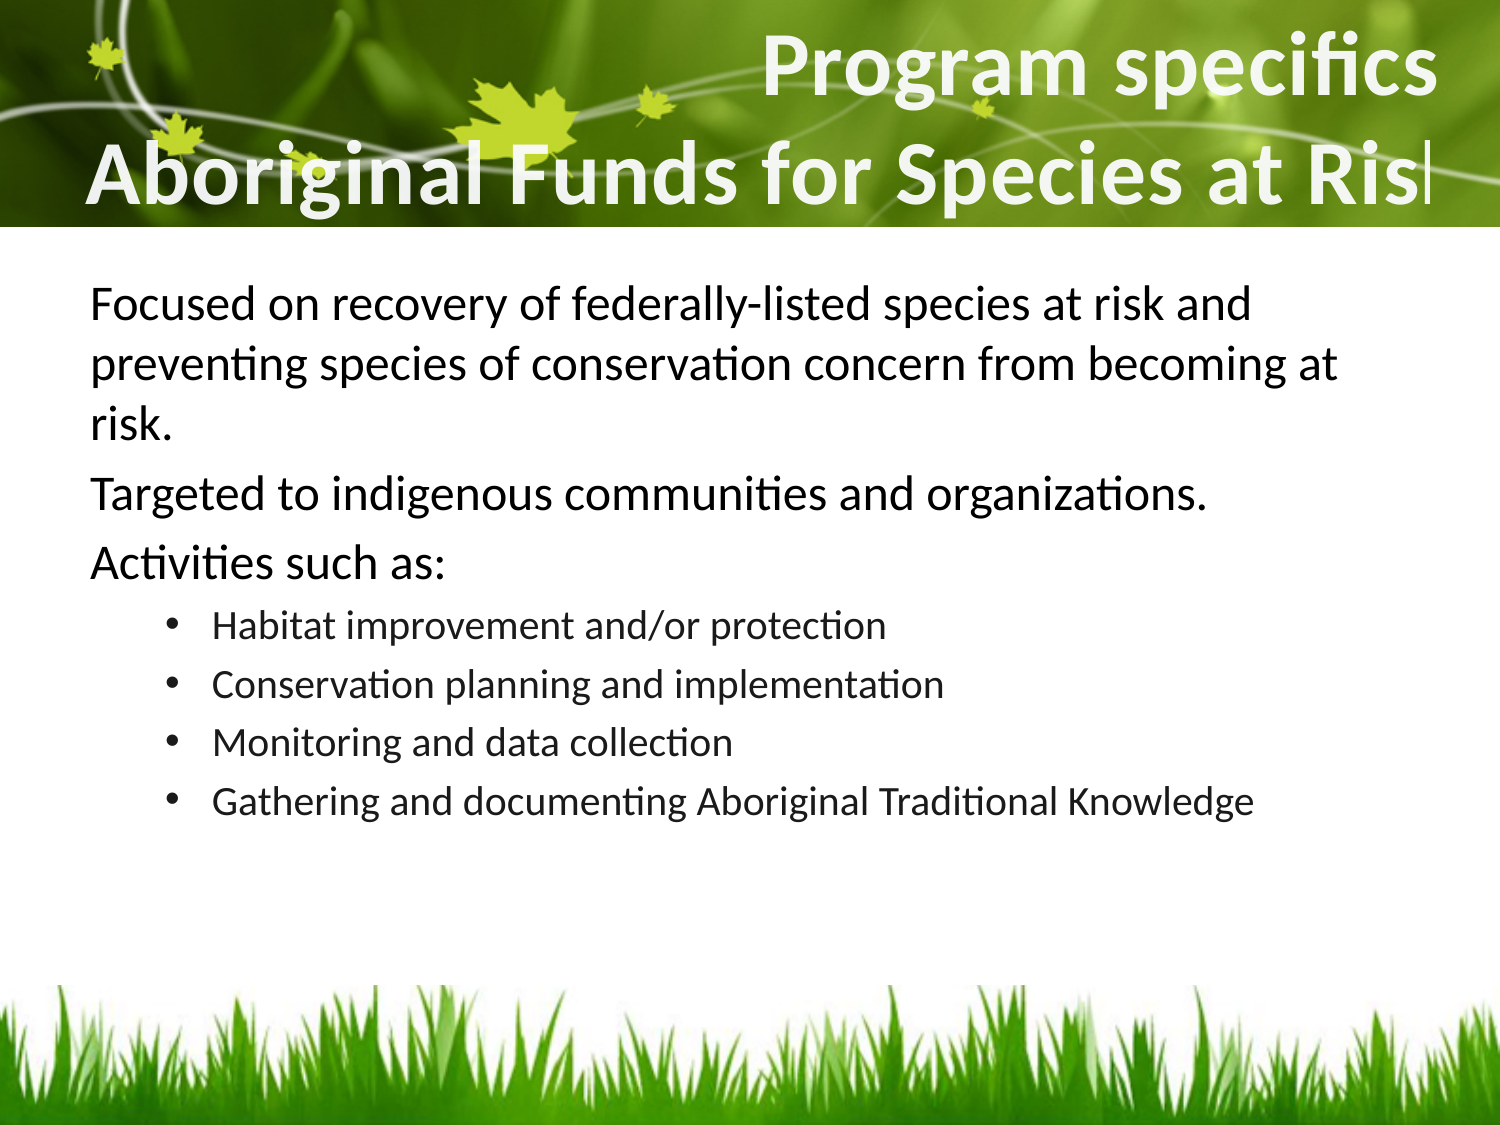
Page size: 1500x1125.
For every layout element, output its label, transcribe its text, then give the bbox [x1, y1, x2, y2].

picture [0, 0, 1500, 227]
picture [0, 984, 1500, 1125]
list Focused on recovery of federally-listed species at risk and preventing species of conservation concern from becoming at risk. Targeted to indigenous communities and organizations. Activities such as: Habitat improvement and/or protection Conservation planning and implementation Monitoring and data collection Gathering and documenting Aboriginal Traditional Knowledge [75, 262, 1425, 983]
